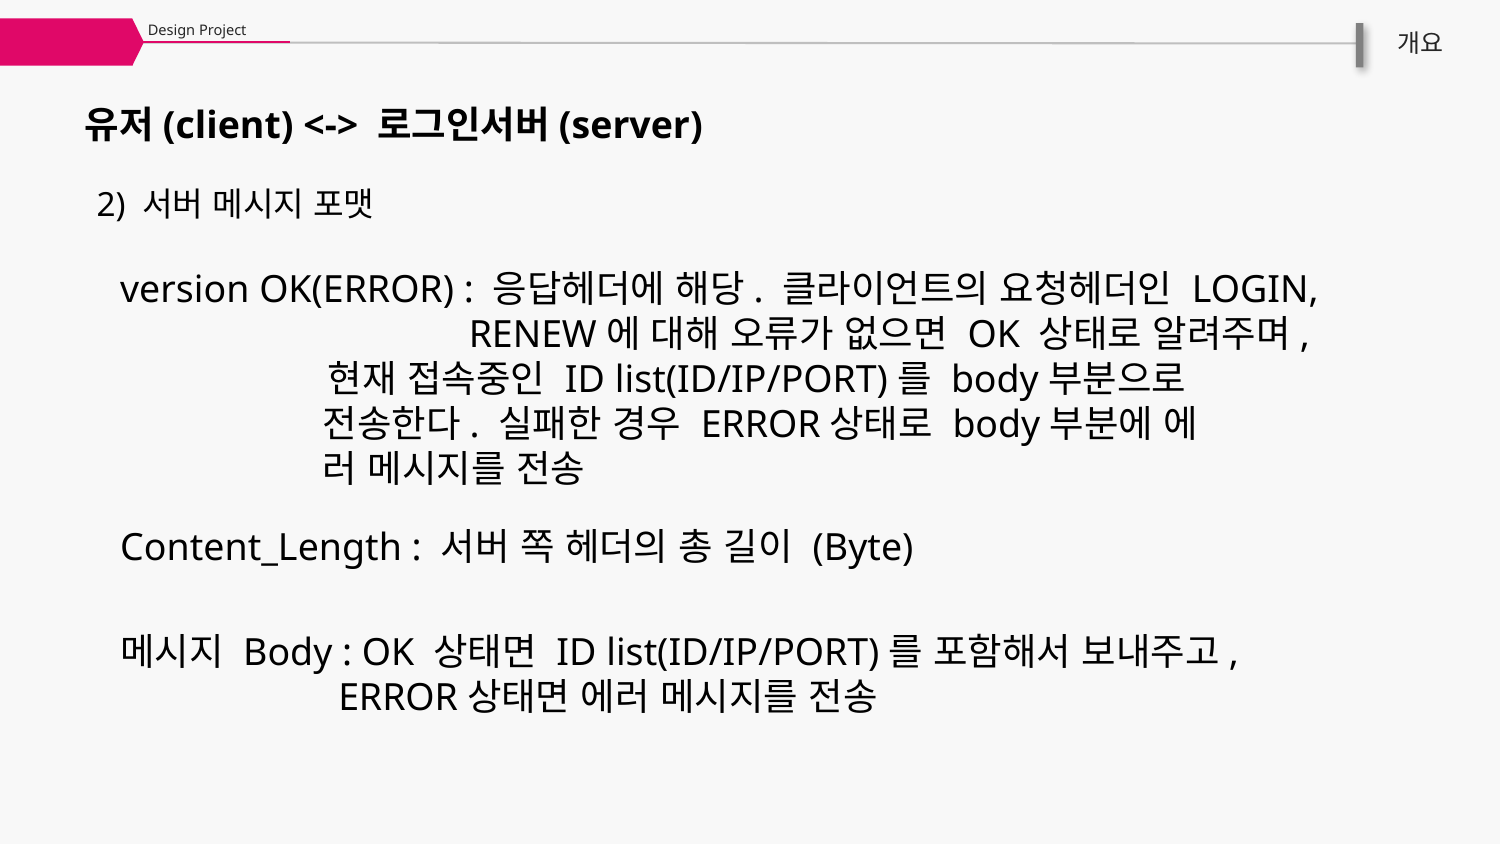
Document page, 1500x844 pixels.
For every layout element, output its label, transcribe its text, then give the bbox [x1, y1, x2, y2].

text_box 메시지 Body : OK 상태면 ID list(ID/IP/PORT)를 포함해서 보내주고, ERROR상태면 에러 메시지를 전송 [105, 621, 1348, 771]
text_box version OK(ERROR) : 응답헤더에 해당. 클라이언트의 요청헤더인 LOGIN, RENEW에 대해 오류가 없으면 OK 상태로 알려주며, 현재 접속중인 ID list(ID/IP/PORT)를 body부분으로 전송한다. 실패한 경우 ERROR상태로 body부분에 에 러 메시지를 전송 [105, 257, 1383, 498]
text_box [0, 0, 1500, 75]
text_box 유저(client) <-> 로그인서버(server) [70, 93, 1395, 154]
text_box 2) 서버 메시지 포맷 [81, 175, 1137, 231]
text_box Content_Length : 서버 쪽 헤더의 총 길이 (Byte) [105, 515, 1219, 576]
